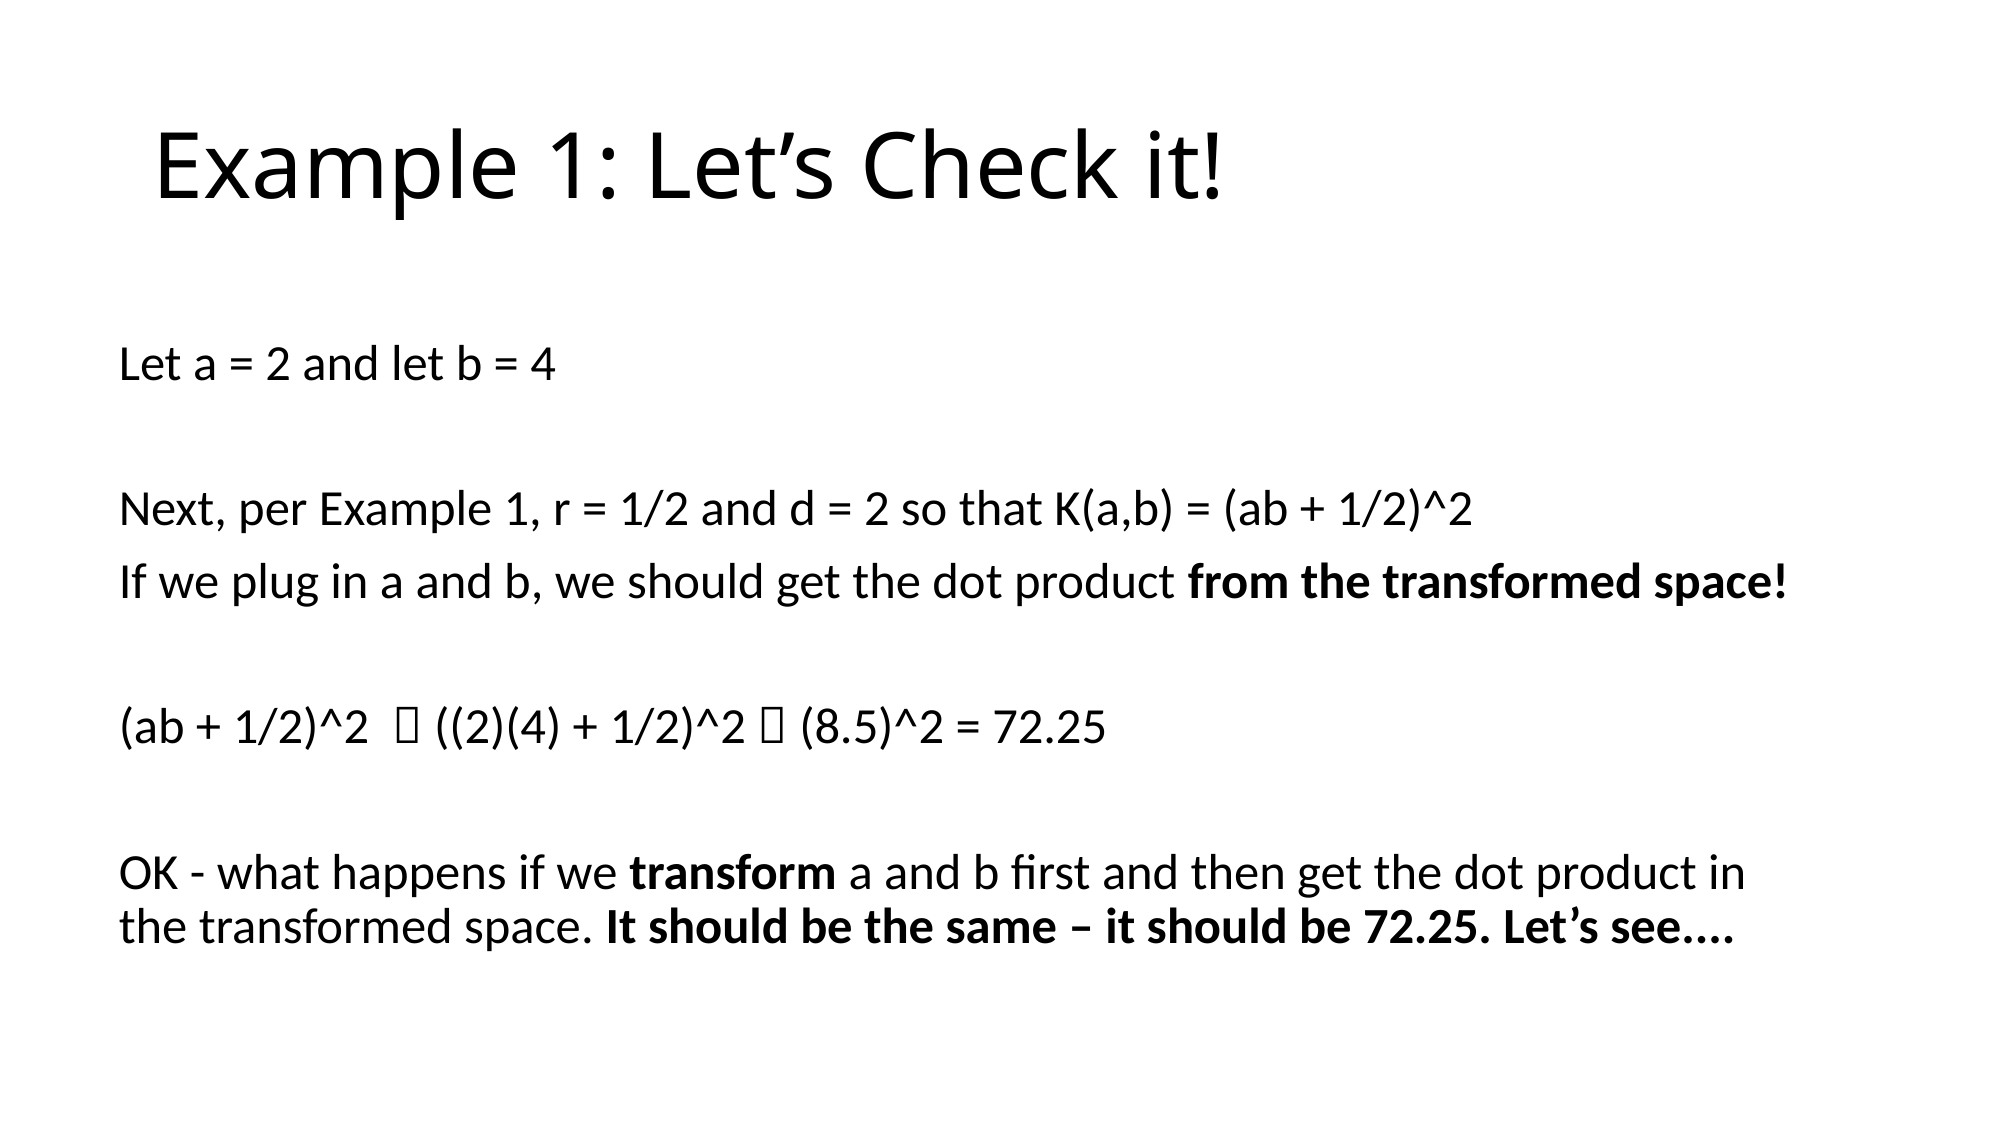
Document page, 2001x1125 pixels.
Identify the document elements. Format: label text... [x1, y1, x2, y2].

title Example 1: Let’s Check it! [137, 59, 1863, 278]
list Let a = 2 and let b = 4 Next, per Example 1, r = 1/2 and d = 2 so that K(a,b) = (ab + 1/2)^2 If we plug in a and b, we should get the dot product from the transformed space! (ab + 1/2)^2  ((2)(4) + 1/2)^2  (8.5)^2 = 72.25 OK - what happens if we transform a and b first and then get the dot product in the transformed space. It should be the same – it should be 72.25. Let’s see.... [103, 328, 1829, 1043]
